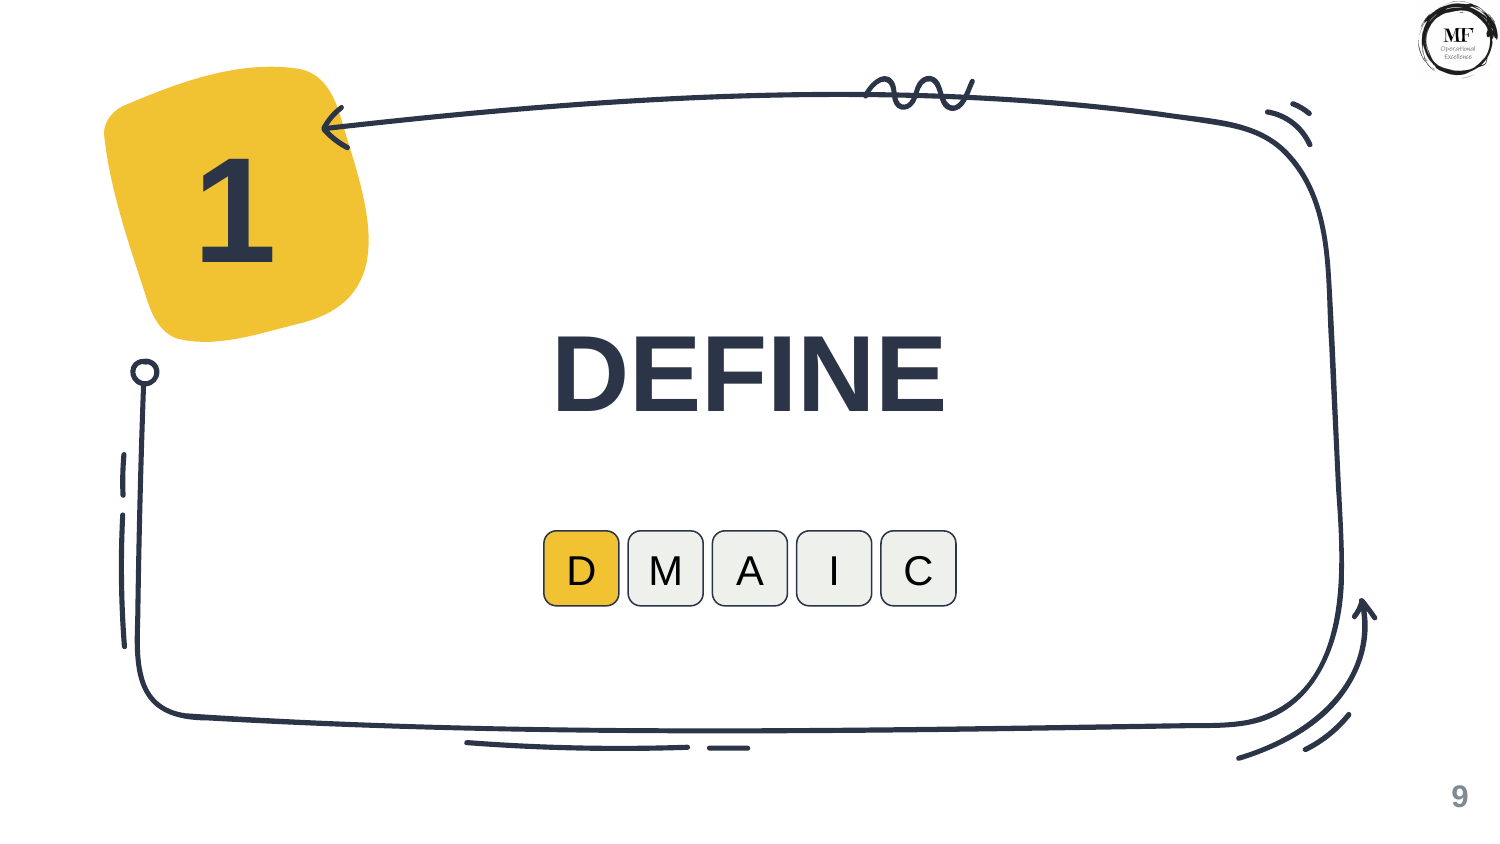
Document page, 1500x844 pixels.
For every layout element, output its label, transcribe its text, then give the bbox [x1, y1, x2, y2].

picture [1417, 0, 1499, 81]
text_box M [628, 530, 704, 606]
text_box I [796, 530, 872, 606]
text_box 1 [112, 80, 358, 325]
title DEFINE [290, 324, 1210, 435]
text_box D [543, 530, 619, 606]
slide_number 9 [1378, 769, 1469, 820]
text_box A [712, 530, 788, 606]
text_box C [880, 530, 956, 606]
